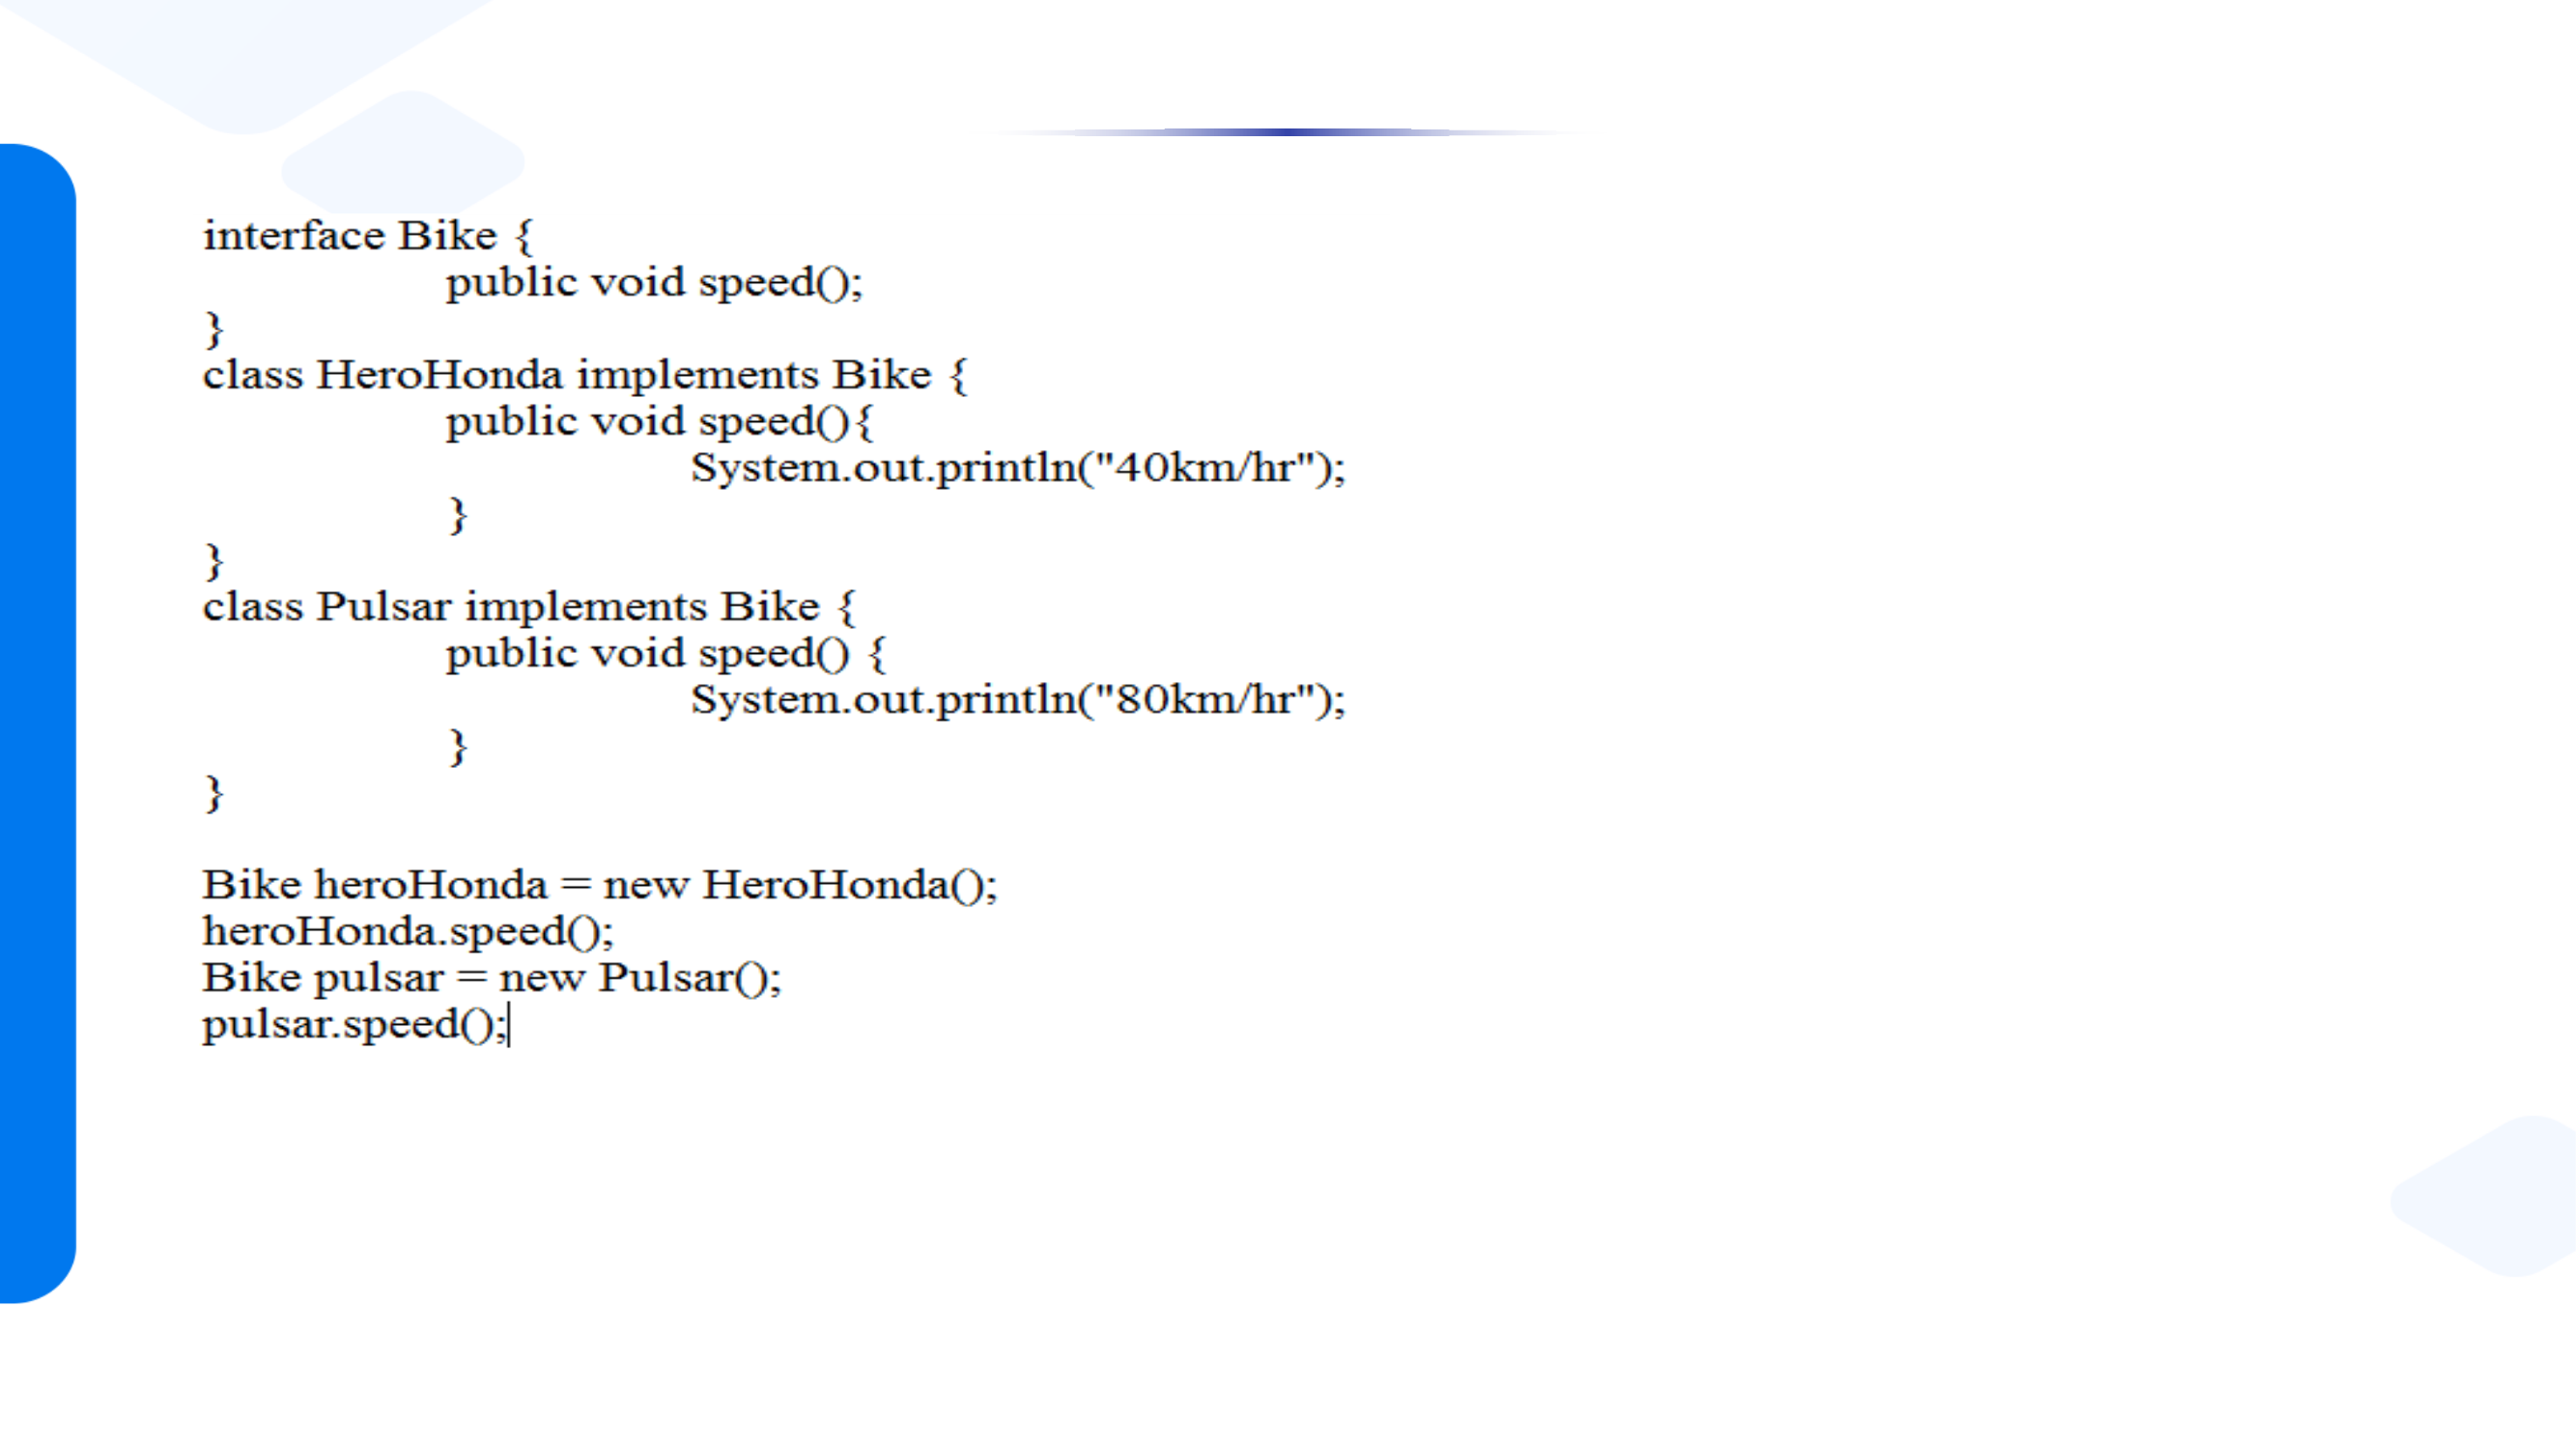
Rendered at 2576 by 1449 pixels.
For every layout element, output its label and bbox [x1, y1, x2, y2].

text_box [962, 128, 1613, 137]
picture [0, 0, 2576, 1449]
